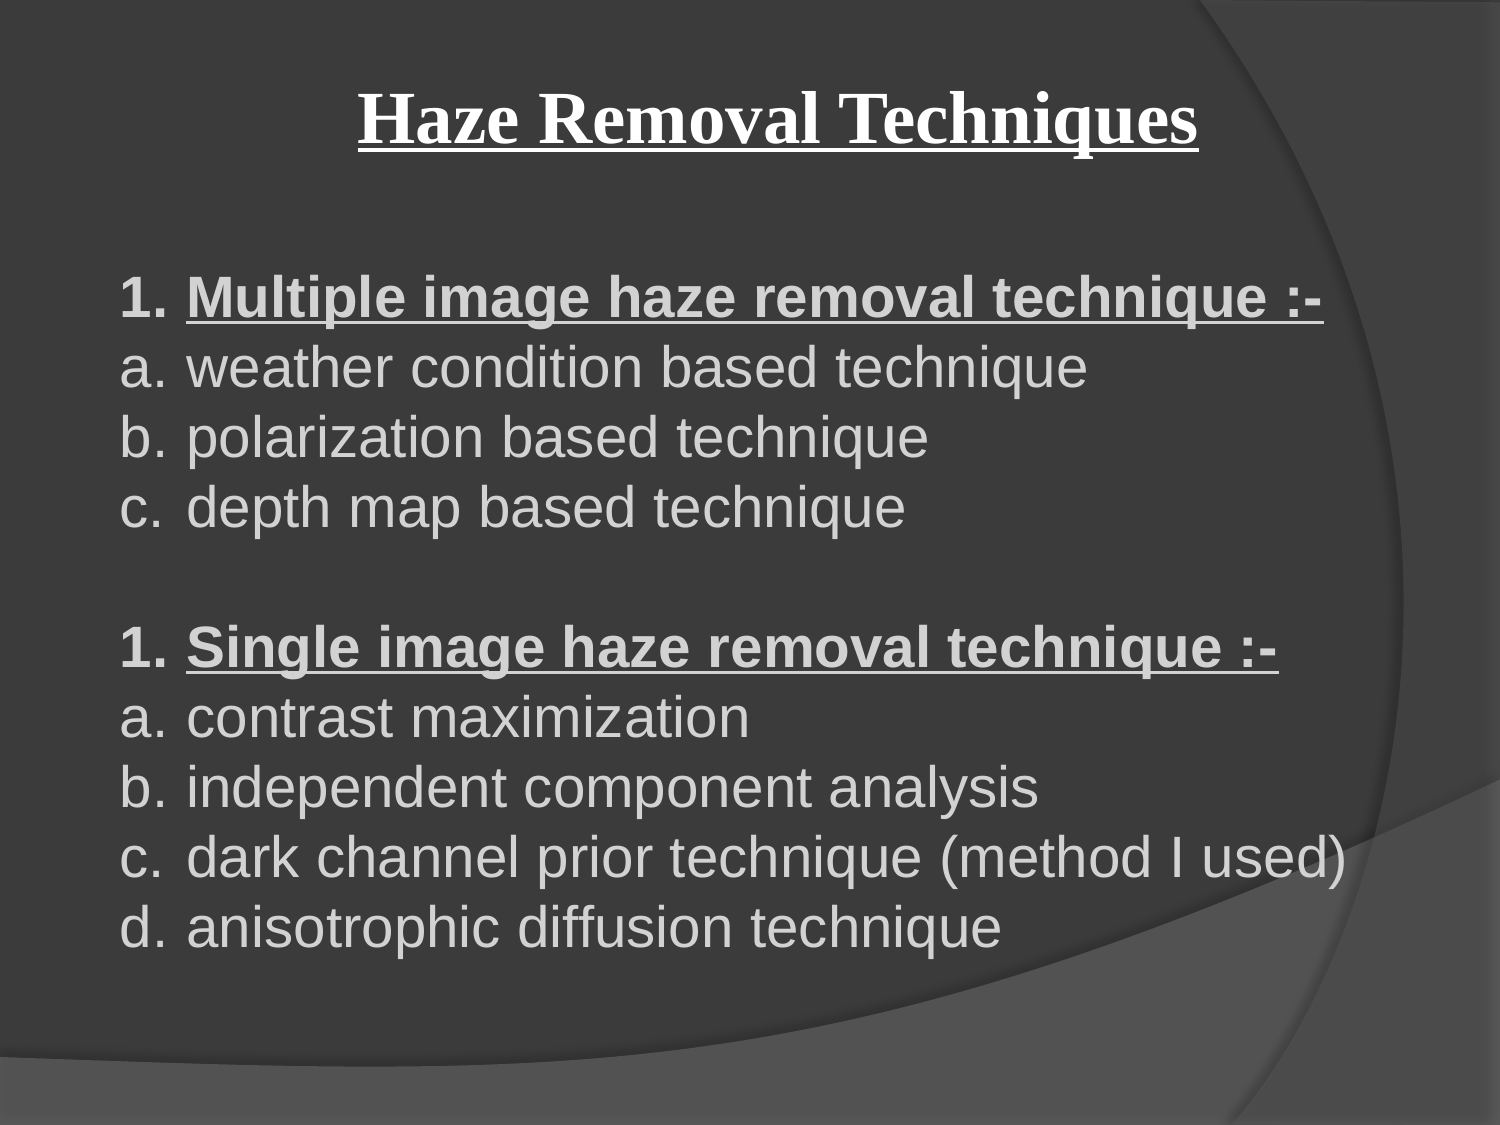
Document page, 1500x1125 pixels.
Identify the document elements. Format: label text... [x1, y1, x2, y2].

text_box Multiple image haze removal technique :- weather condition based technique polarization based technique depth map based technique Single image haze removal technique :- contrast maximization independent component analysis dark channel prior technique (method I used) anisotrophic diffusion technique [96, 244, 1451, 564]
text_box [75, 198, 1316, 502]
text_box Haze Removal Techniques [105, 53, 1451, 217]
